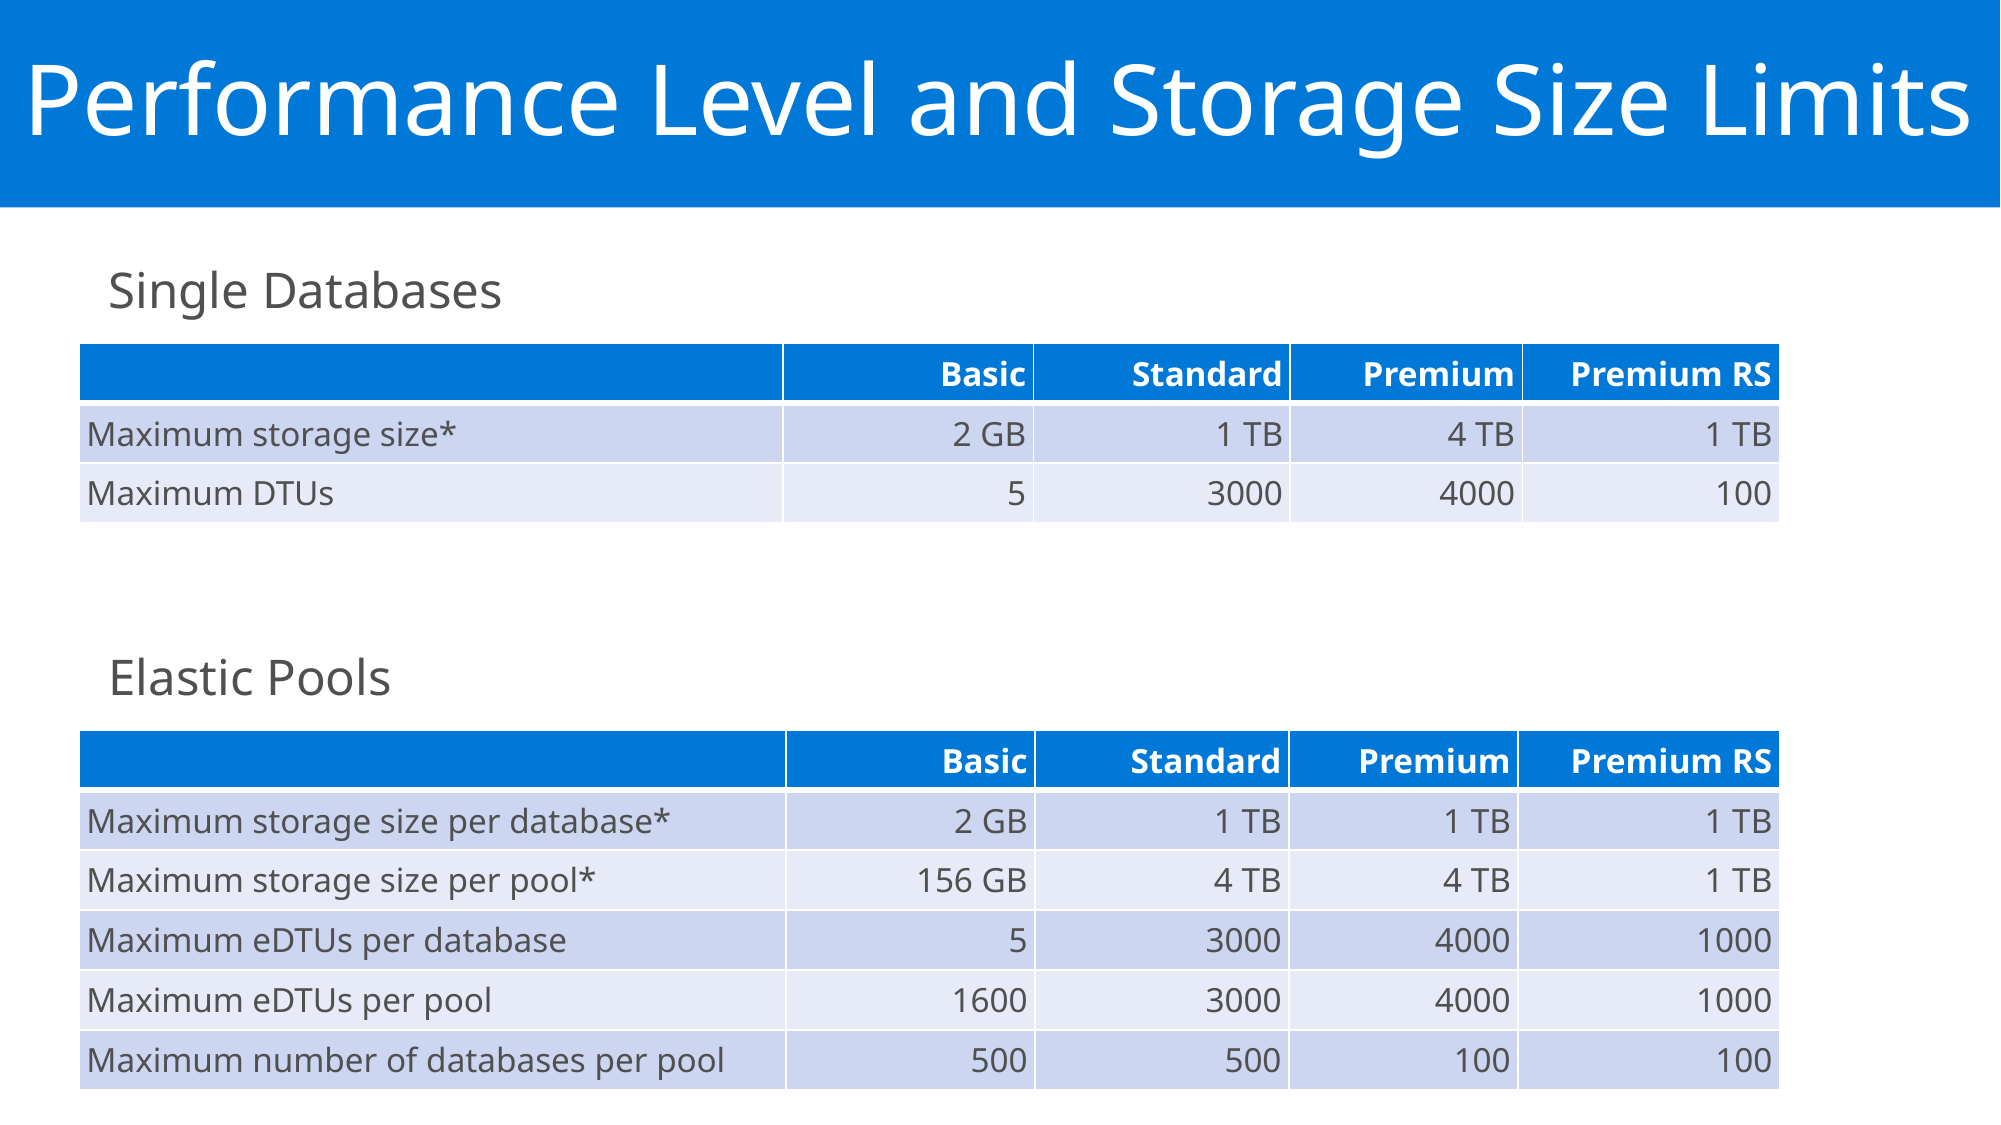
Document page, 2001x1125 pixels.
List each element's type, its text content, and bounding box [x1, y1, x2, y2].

table_cell 500 [787, 1031, 1034, 1089]
table_cell 1600 [787, 971, 1034, 1029]
table_cell 3000 [1034, 464, 1289, 522]
table_header Premium RS [1523, 344, 1779, 400]
text_box Elastic Pools [79, 629, 811, 730]
table_cell 5 [784, 464, 1033, 522]
table_cell 2 GB [784, 406, 1033, 462]
table_cell 1 TB [1519, 793, 1779, 849]
table_cell 1000 [1519, 911, 1779, 969]
table_cell 4 TB [1290, 851, 1517, 909]
text_box Single Databases [79, 242, 811, 343]
table_cell 1 TB [1036, 793, 1288, 849]
table_header Premium RS [1519, 731, 1779, 787]
table_cell Maximum storage size per pool* [80, 851, 785, 909]
table_cell 4000 [1291, 464, 1522, 522]
table_cell Maximum storage size* [80, 406, 782, 462]
table_header Basic [787, 731, 1034, 787]
table_header Standard [1036, 731, 1288, 787]
table_cell 100 [1519, 1031, 1779, 1089]
table_header Premium [1290, 731, 1517, 787]
table_cell Maximum eDTUs per database [80, 911, 785, 969]
table_cell 3000 [1036, 911, 1288, 969]
table_header Premium [1291, 344, 1522, 400]
table_cell 4000 [1290, 971, 1517, 1029]
table_cell 1 TB [1523, 406, 1779, 462]
table_cell 156 GB [787, 851, 1034, 909]
table_cell Maximum DTUs [80, 464, 782, 522]
table_cell 4000 [1290, 911, 1517, 969]
table_cell Maximum storage size per database* [80, 793, 785, 849]
table_cell 5 [787, 911, 1034, 969]
table_cell 4 TB [1036, 851, 1288, 909]
table_cell 1 TB [1519, 851, 1779, 909]
table_cell 2 GB [787, 793, 1034, 849]
table_cell 1000 [1519, 971, 1779, 1029]
table_cell Maximum eDTUs per pool [80, 971, 785, 1029]
table_cell 100 [1523, 464, 1779, 522]
text_box Performance Level and Storage Size Limits [0, 0, 2000, 208]
table_header Standard [1034, 344, 1289, 400]
table_cell 4 TB [1291, 406, 1522, 462]
table_cell 500 [1036, 1031, 1288, 1089]
table_cell 1 TB [1290, 793, 1517, 849]
table_cell 100 [1290, 1031, 1517, 1089]
table_header [80, 344, 782, 400]
table_header Basic [784, 344, 1033, 400]
table_cell Maximum number of databases per pool [80, 1031, 785, 1089]
table_cell 3000 [1036, 971, 1288, 1029]
table_header [80, 731, 785, 787]
table_cell 1 TB [1034, 406, 1289, 462]
